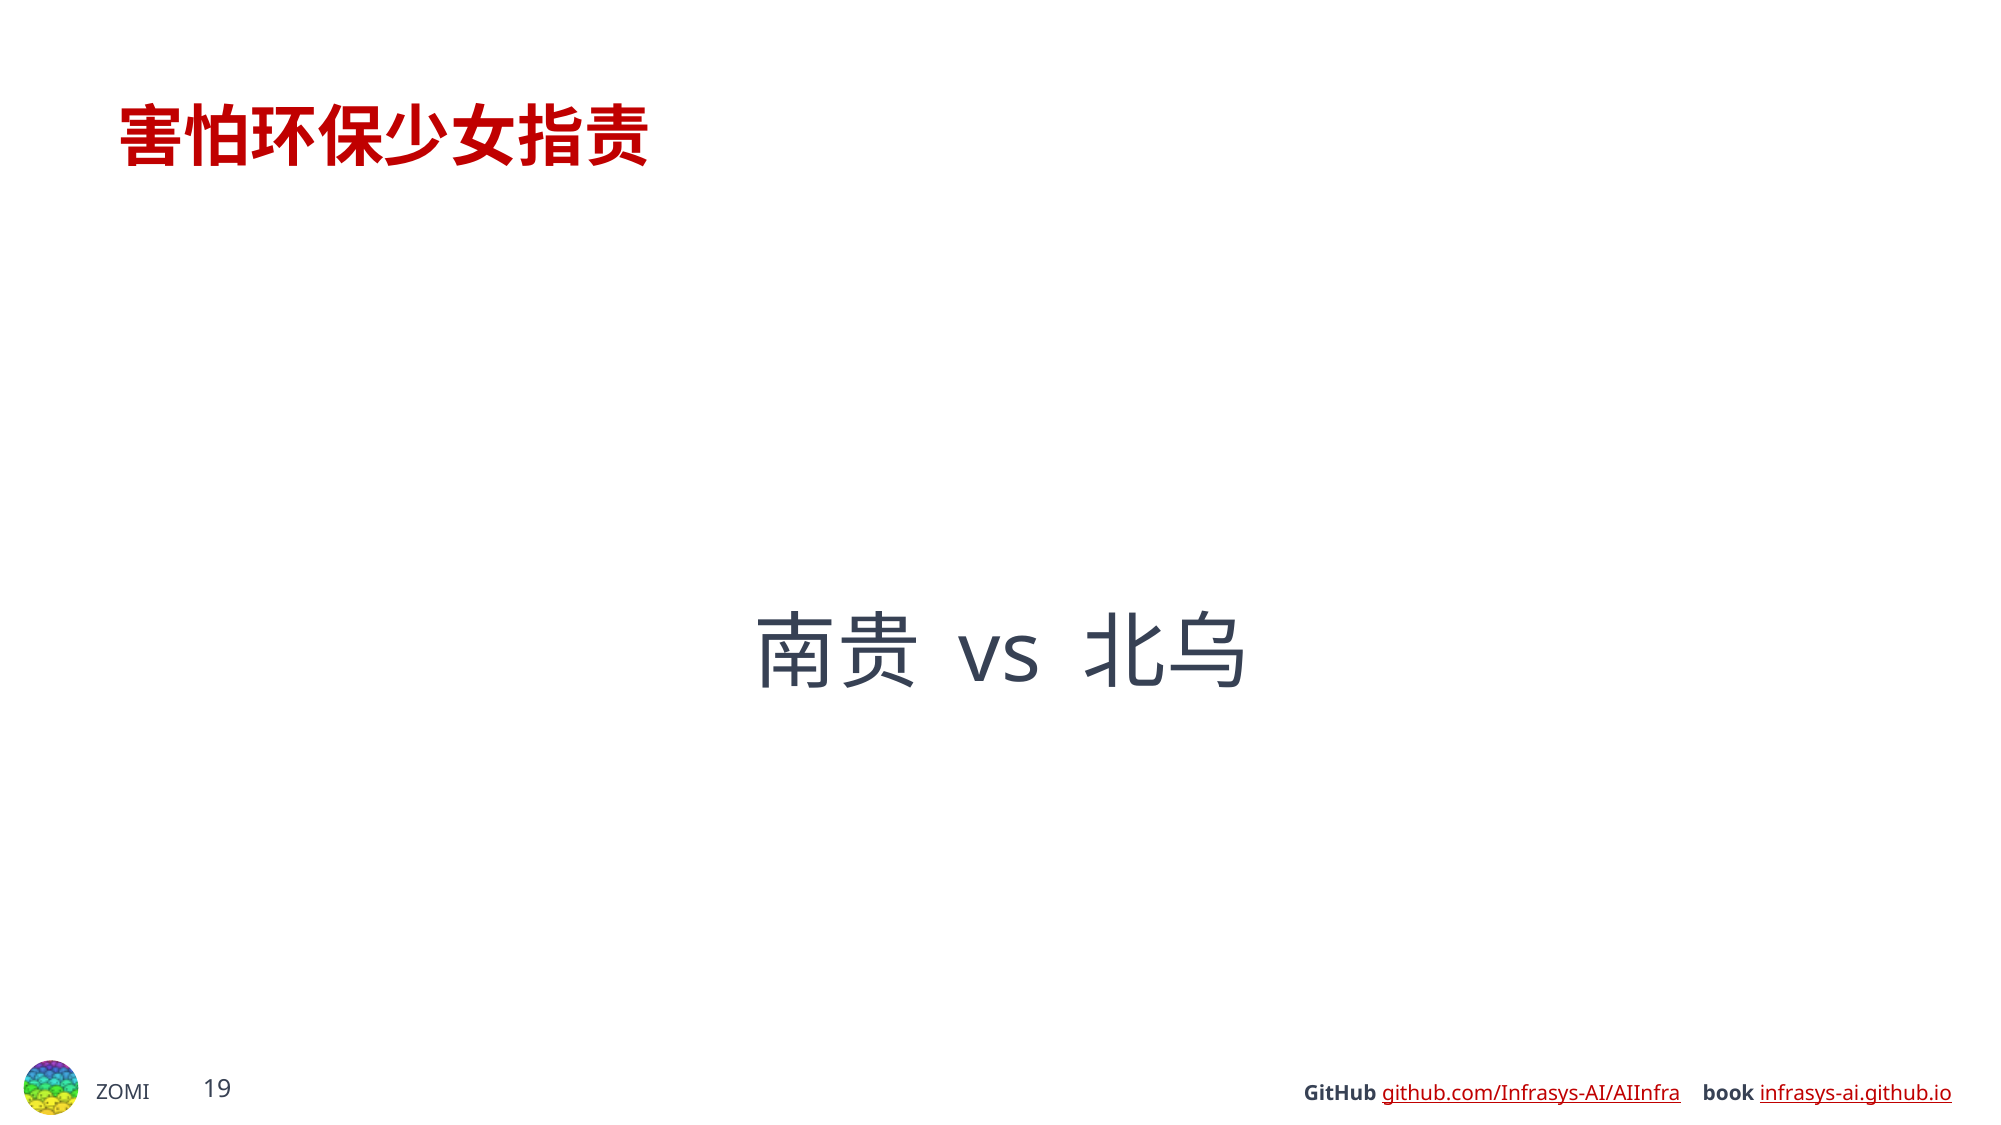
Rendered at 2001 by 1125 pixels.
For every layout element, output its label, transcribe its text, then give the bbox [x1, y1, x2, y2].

title 害怕环保少女指责 [102, 85, 1901, 183]
list 南贵 vs 北乌 [102, 204, 1901, 1043]
picture [23, 1060, 79, 1115]
